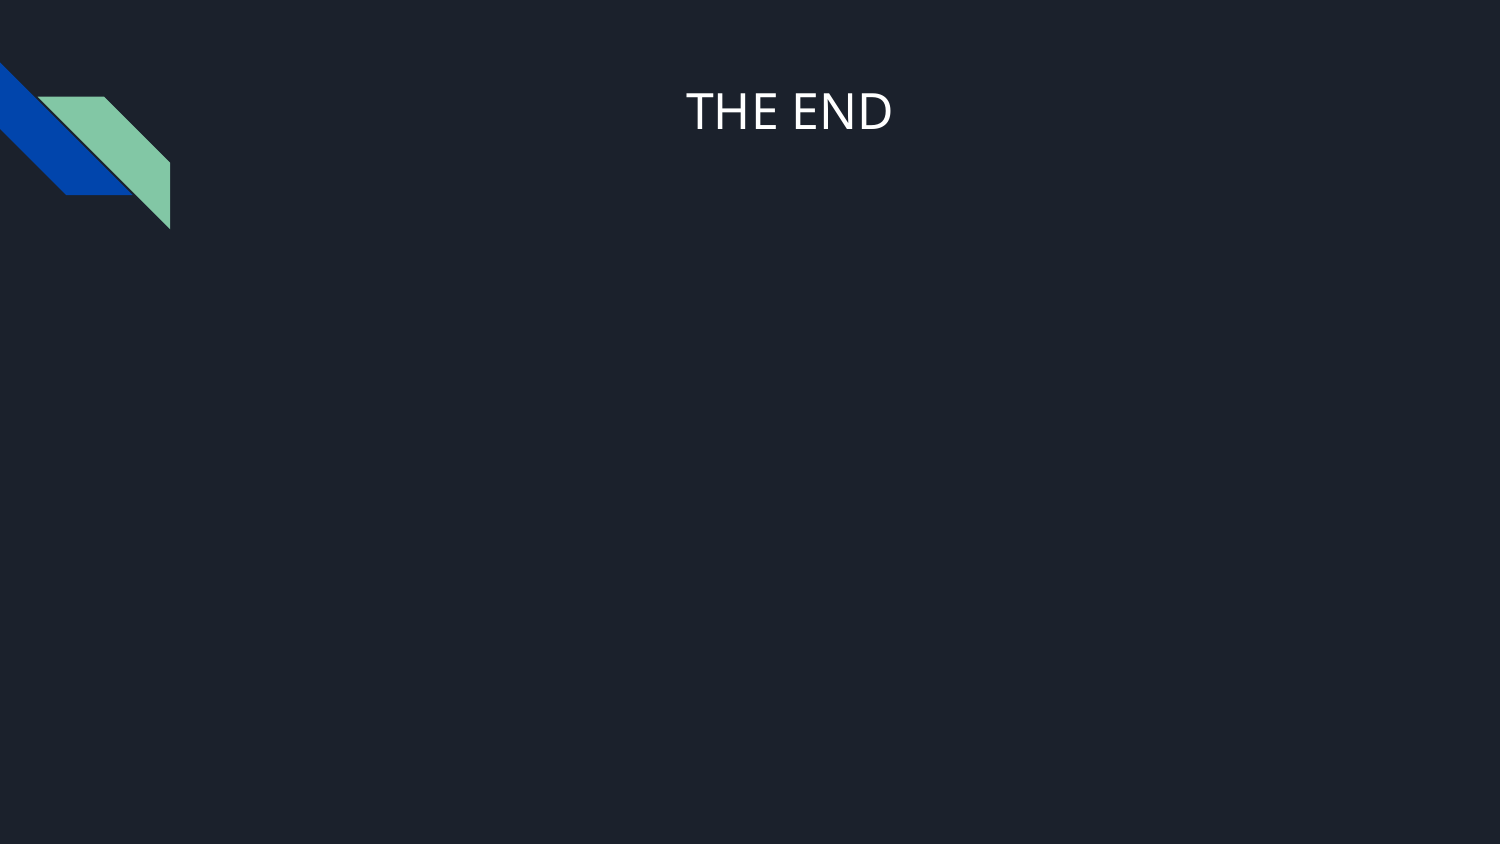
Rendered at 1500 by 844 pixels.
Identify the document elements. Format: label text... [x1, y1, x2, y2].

title THE END [212, 64, 1368, 215]
